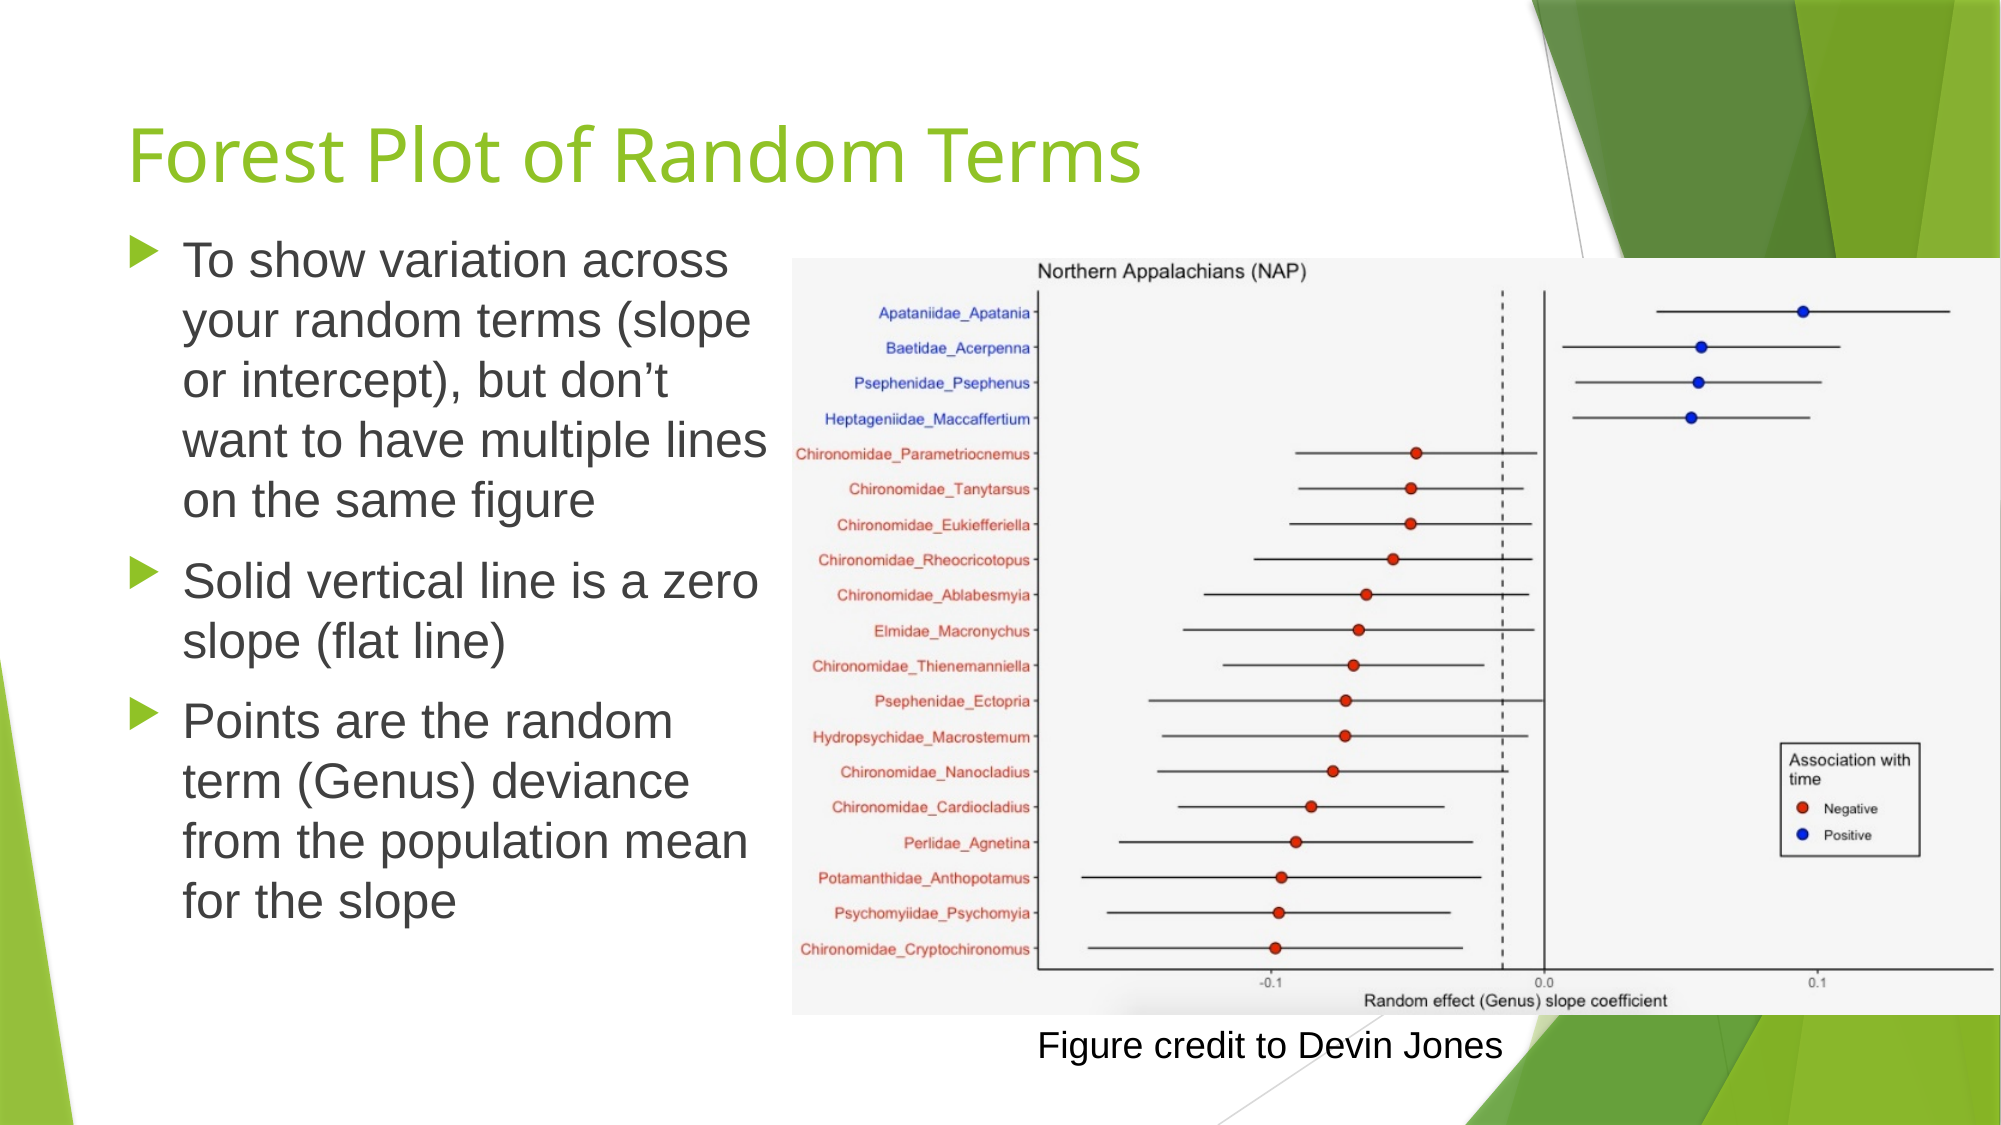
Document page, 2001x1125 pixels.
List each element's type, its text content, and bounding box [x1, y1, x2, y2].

text_box Figure credit to Devin Jones [1022, 1025, 1519, 1074]
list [792, 258, 2000, 1015]
list To show variation across your random terms (slope or intercept), but don’t want to have multiple lines on the same figure Solid vertical line is a zero slope (flat line) Points are the random term (Genus) deviance from the population mean for the slope [111, 219, 798, 1099]
title Forest Plot of Random Terms [111, 99, 1522, 257]
